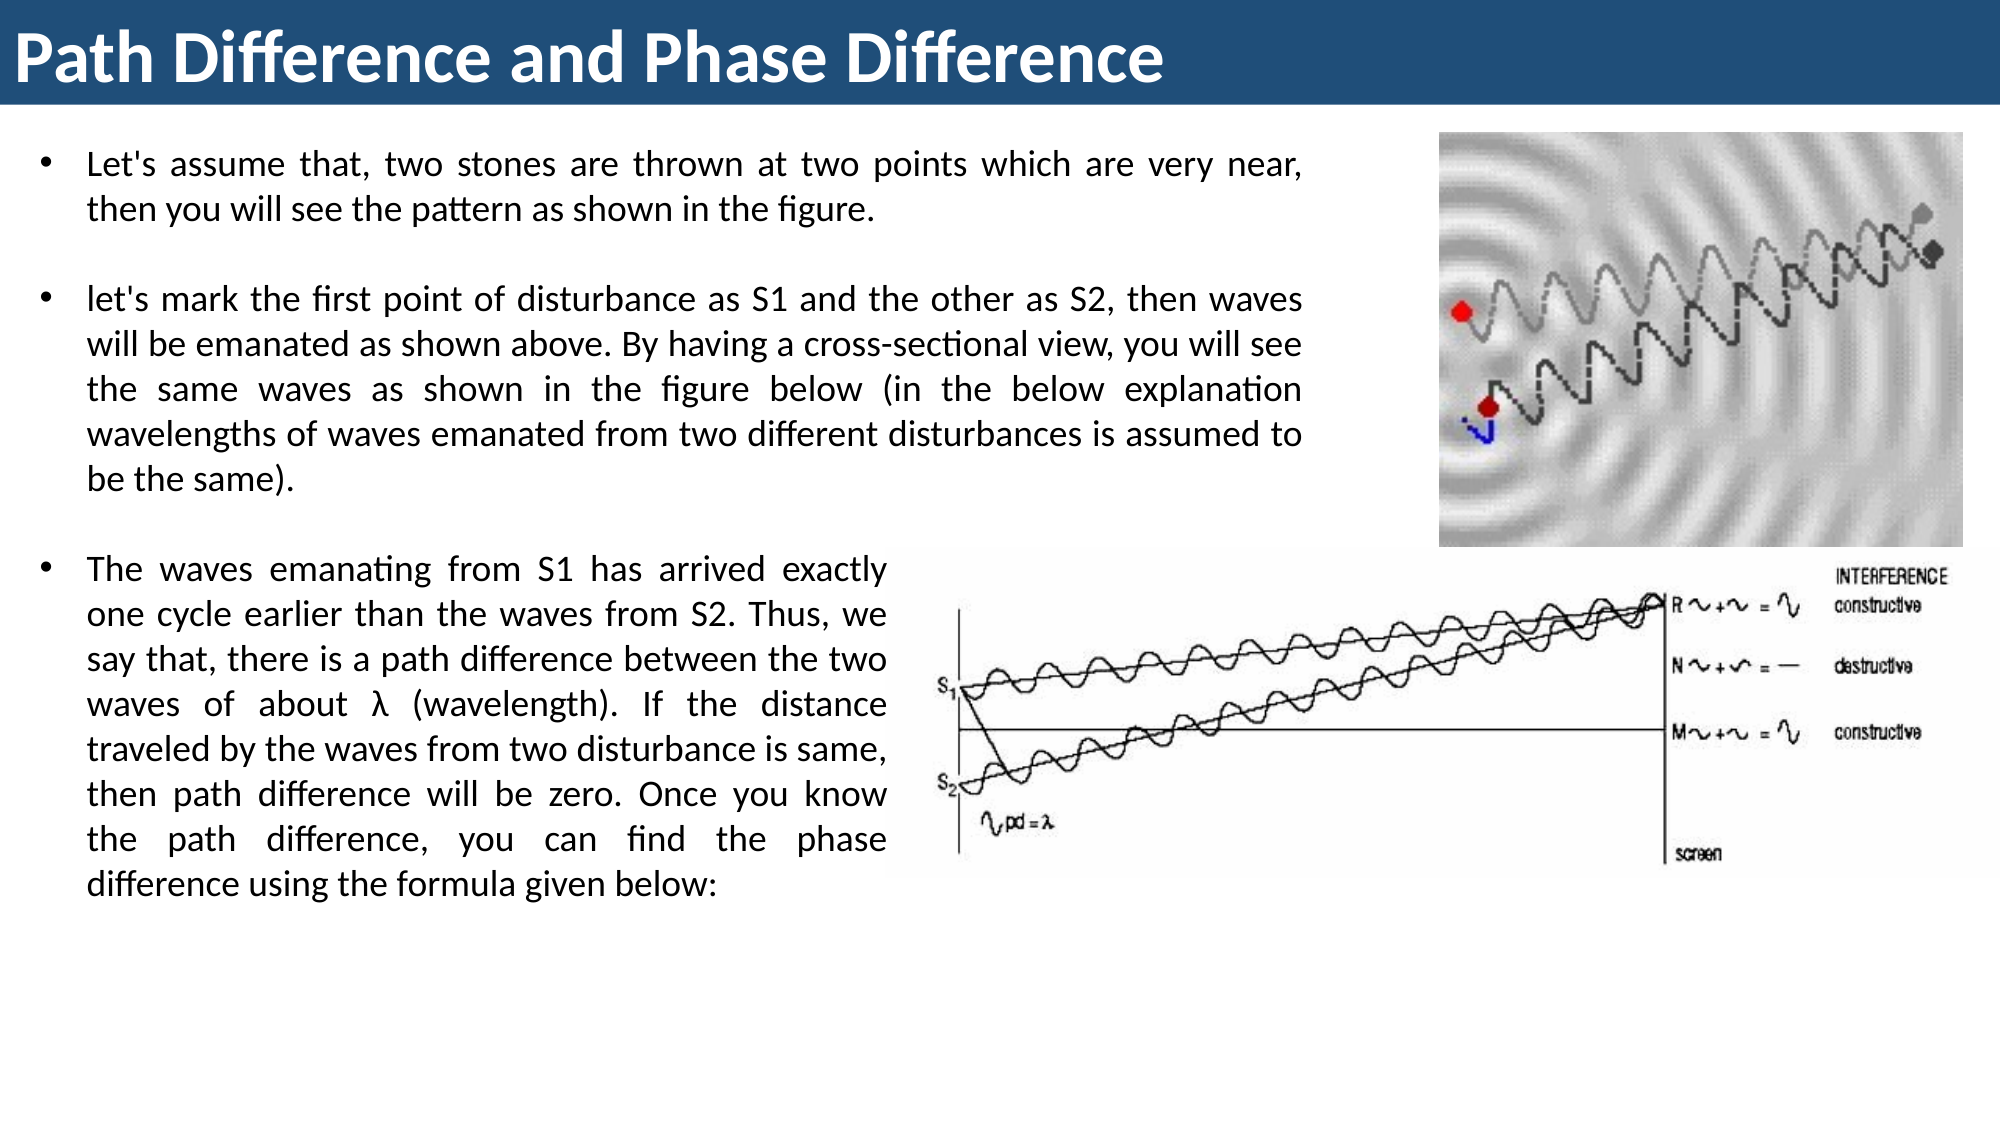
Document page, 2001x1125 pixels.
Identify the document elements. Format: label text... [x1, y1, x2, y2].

text_box Let's assume that, two stones are thrown at two points which are very near, then you will see the pattern as shown in the figure. let's mark the first point of disturbance as S1 and the other as S2, then waves will be emanated as shown above. By having a cross-sectional view, you will see the same waves as shown in the figure below (in the below explanation wavelengths of waves emanated from two different disturbances is assumed to be the same). [24, 132, 1319, 507]
picture [885, 132, 2000, 878]
text_box Path Difference and Phase Difference [0, 0, 2000, 105]
